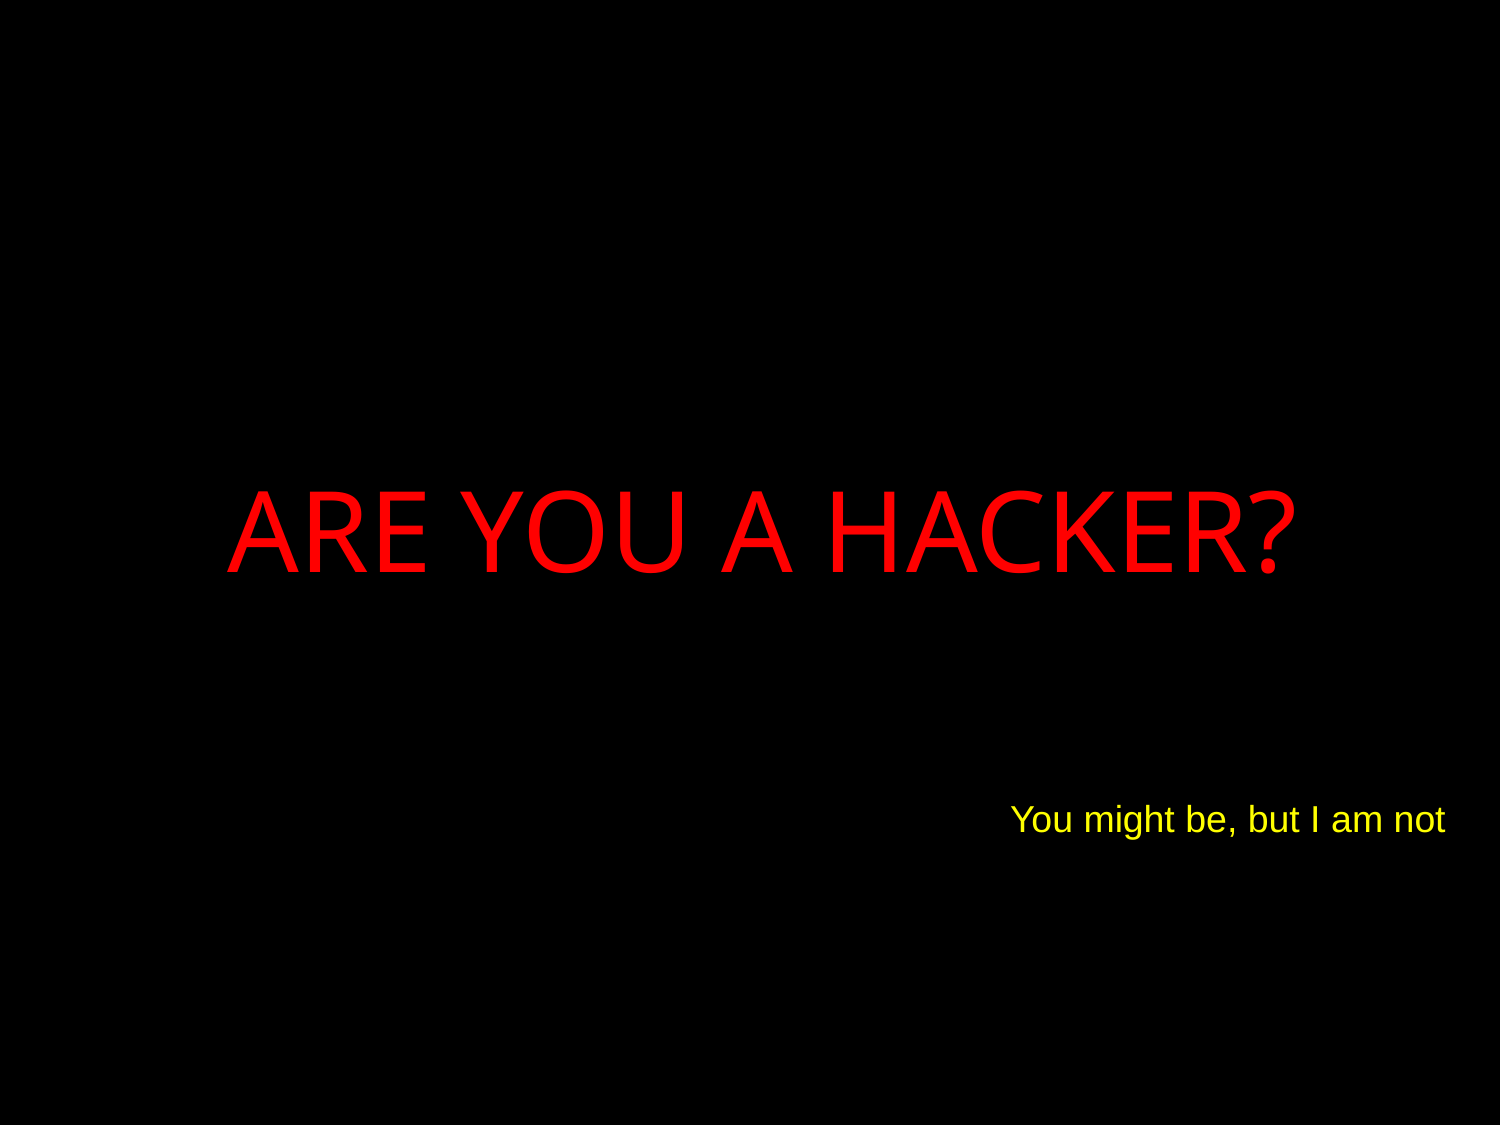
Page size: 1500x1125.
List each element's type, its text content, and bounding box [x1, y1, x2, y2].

text_box You might be, but I am not [995, 787, 1461, 848]
text_box ARE YOU A HACKER? [125, 437, 1400, 618]
